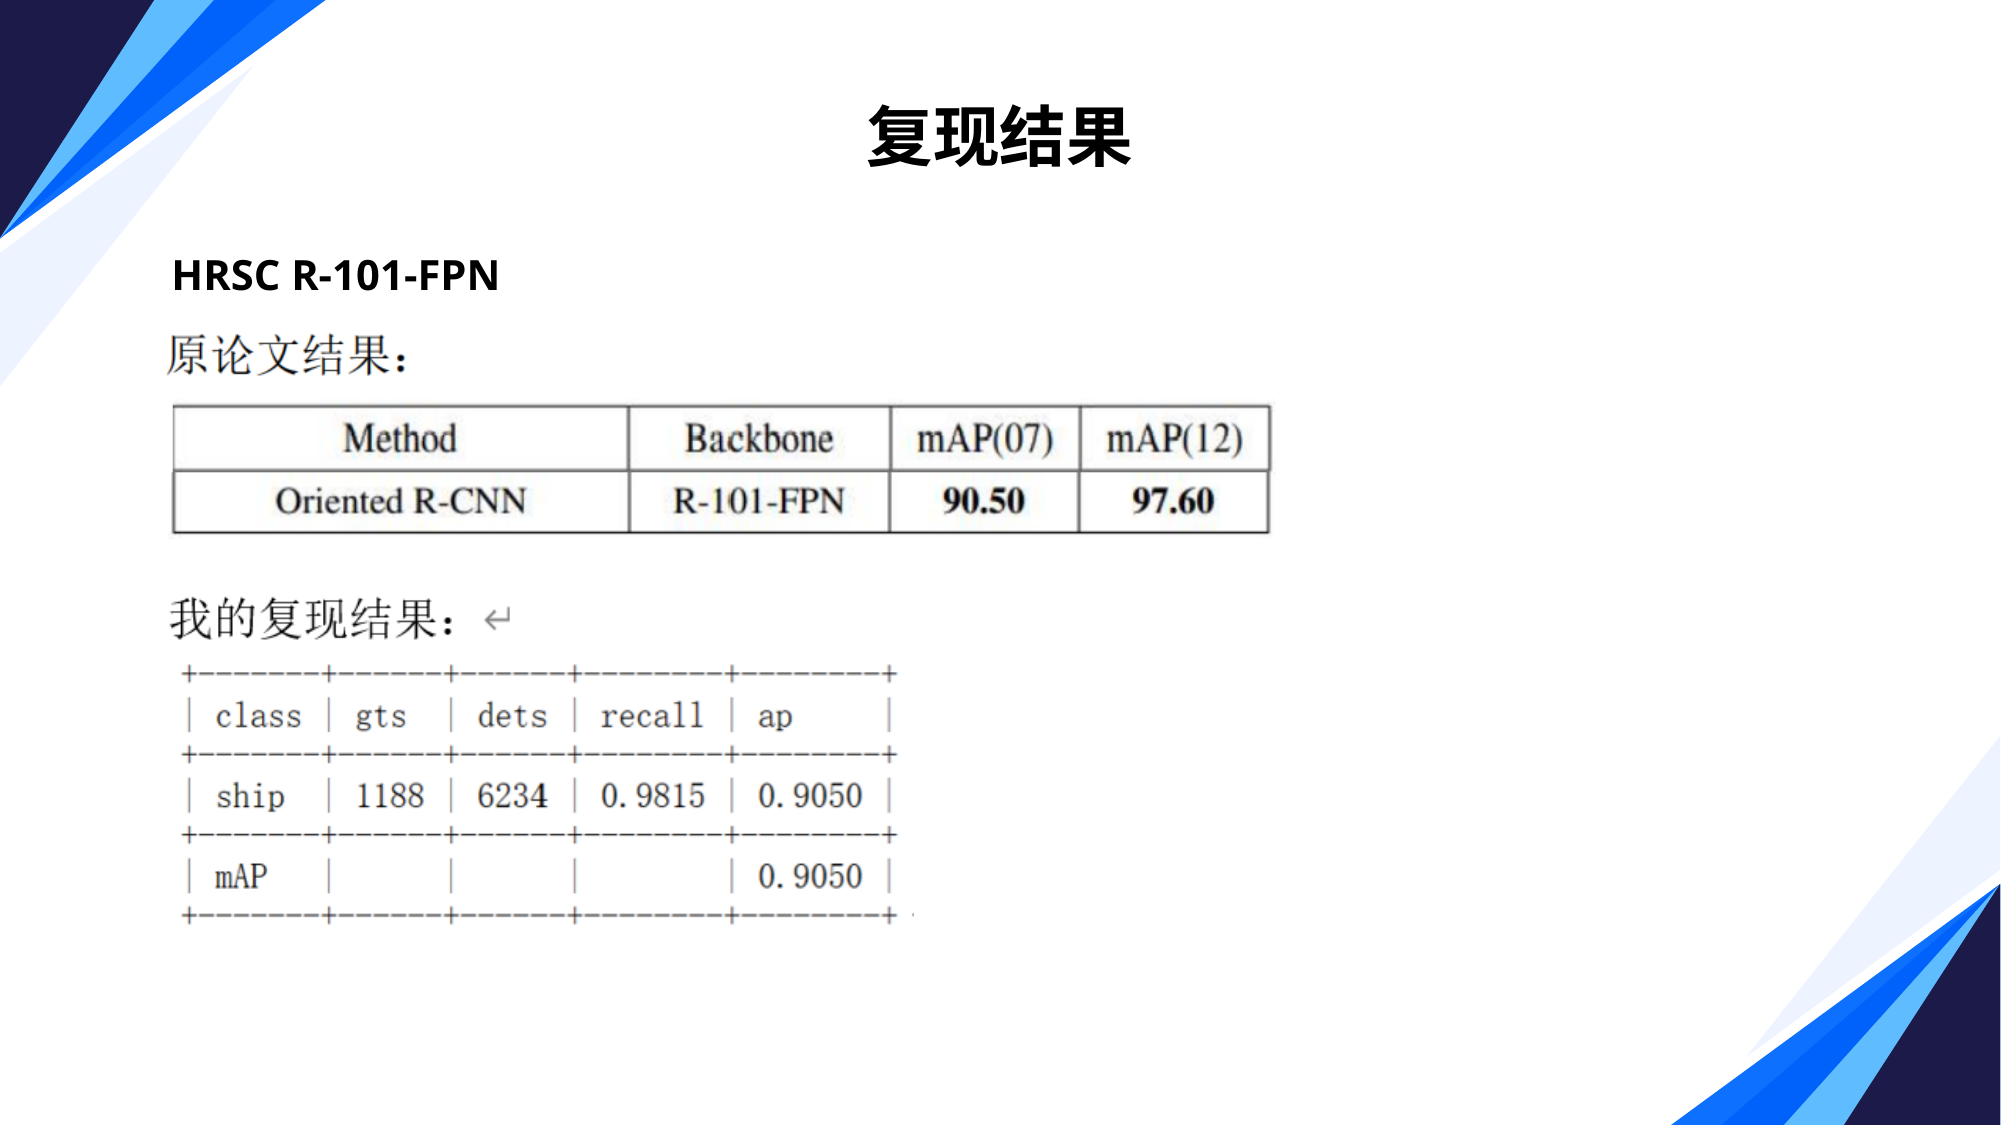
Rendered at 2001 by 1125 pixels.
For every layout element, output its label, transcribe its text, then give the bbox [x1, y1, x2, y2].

picture [156, 323, 1301, 545]
text_box 复现结果 [757, 87, 1243, 182]
text_box HRSC R-101-FPN [156, 240, 599, 306]
picture [156, 588, 914, 936]
